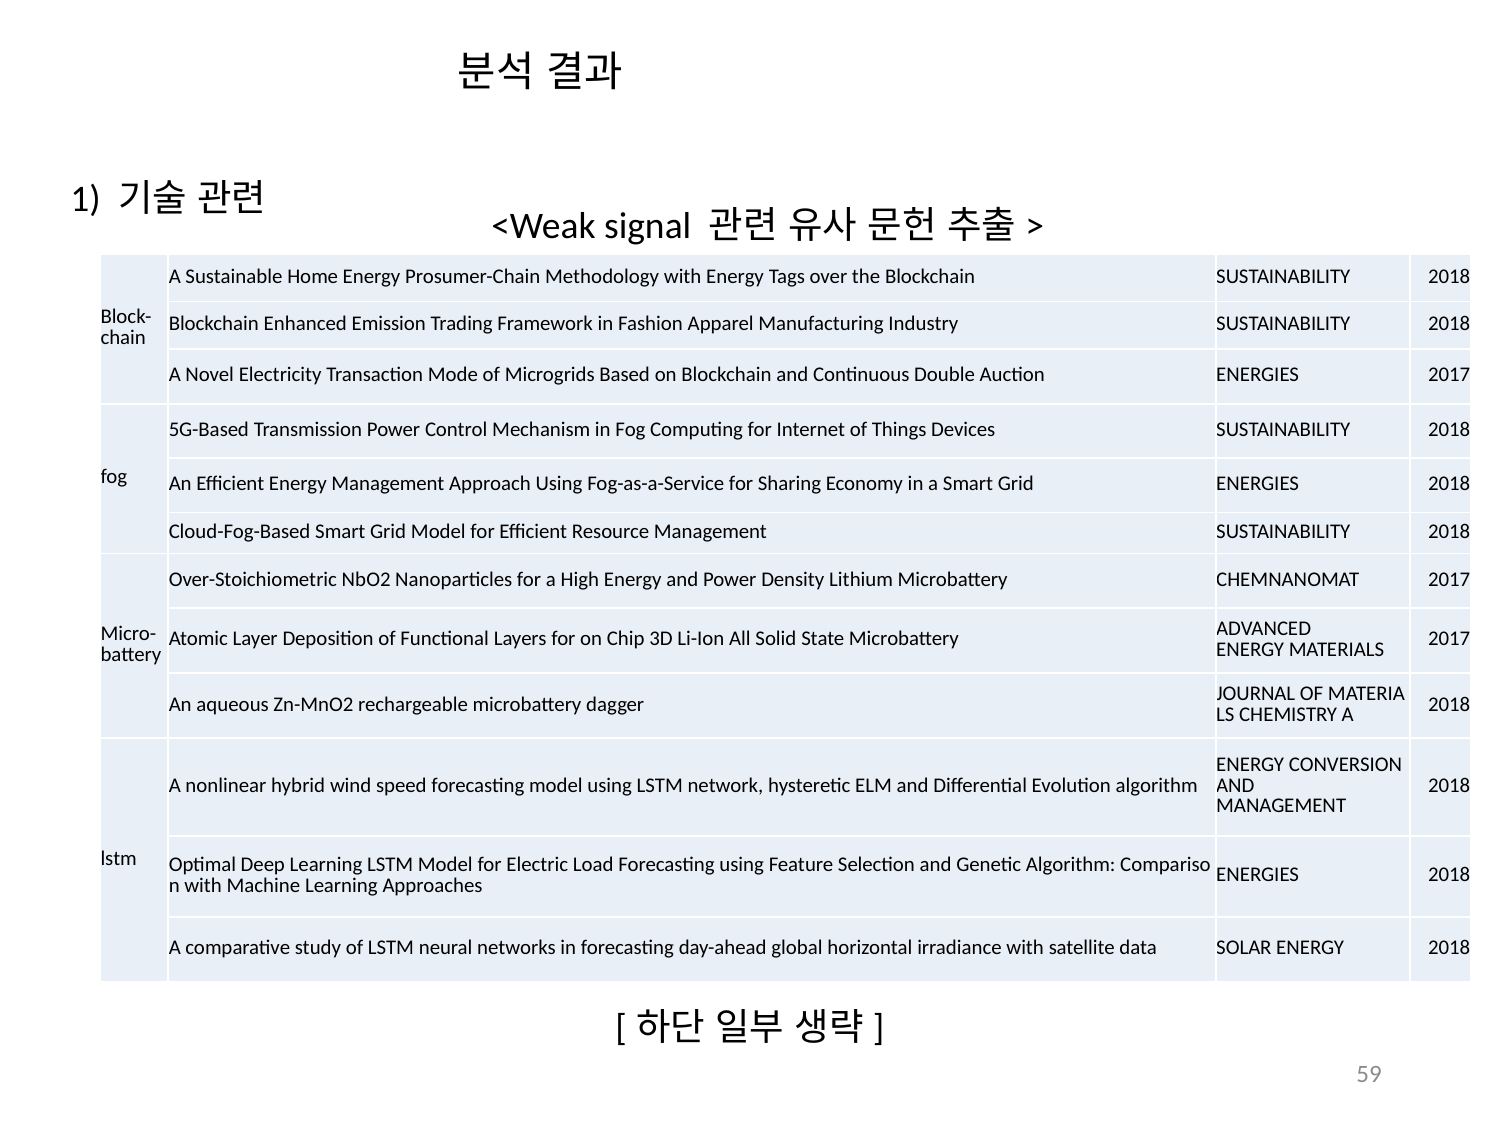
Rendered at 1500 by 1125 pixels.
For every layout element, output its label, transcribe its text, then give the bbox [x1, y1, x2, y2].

table_cell 2018 [1411, 459, 1470, 512]
table_cell lstm [101, 739, 167, 981]
table_cell JOURNAL OF MATERIALS CHEMISTRY A [1217, 674, 1409, 737]
table_cell 2017 [1411, 554, 1470, 607]
table_header SUSTAINABILITY [1217, 255, 1409, 301]
table_cell Cloud-Fog-Based Smart Grid Model for Efficient Resource Management [169, 513, 1215, 553]
table_cell 5G-Based Transmission Power Control Mechanism in Fog Computing for Internet of Things Devices [169, 405, 1215, 457]
table_cell A Novel Electricity Transaction Mode of Microgrids Based on Blockchain and Continuous Double Auction [169, 350, 1215, 403]
table_cell 2018 [1411, 302, 1470, 348]
slide_number 59 [1059, 1042, 1397, 1103]
table_cell SUSTAINABILITY [1217, 302, 1409, 348]
table_cell Blockchain Enhanced Emission Trading Framework in Fashion Apparel Manufacturing Industry [169, 302, 1215, 348]
table_cell Optimal Deep Learning LSTM Model for Electric Load Forecasting using Feature Selection and Genetic Algorithm: Comparison with Machine Learning Approaches [169, 837, 1215, 916]
text_box <Weak signal 관련 유사 문헌 추출> [419, 193, 1117, 253]
text_box 분석 결과 [442, 37, 1471, 102]
table_cell SUSTAINABILITY [1217, 513, 1409, 553]
table_cell Micro-battery [101, 554, 167, 737]
table_cell ENERGY CONVERSION AND MANAGEMENT [1217, 739, 1409, 835]
text_box 1) 기술 관련 [55, 166, 561, 227]
table_cell 2018 [1411, 739, 1470, 835]
table_cell 2018 [1411, 837, 1470, 916]
table_cell An Efficient Energy Management Approach Using Fog-as-a-Service for Sharing Economy in a Smart Grid [169, 459, 1215, 512]
table_cell An aqueous Zn-MnO2 rechargeable microbattery dagger [169, 674, 1215, 737]
text_box [하단 일부 생략] [442, 995, 1058, 1055]
table_header Block-chain [101, 255, 167, 403]
table_cell 2017 [1411, 609, 1470, 672]
table_cell ADVANCED ENERGY MATERIALS [1217, 609, 1409, 672]
table_cell SOLAR ENERGY [1217, 918, 1409, 981]
table_cell 2018 [1411, 513, 1470, 553]
table_cell 2017 [1411, 350, 1470, 403]
table_cell ENERGIES [1217, 350, 1409, 403]
table_cell 2018 [1411, 405, 1470, 457]
table_cell CHEMNANOMAT [1217, 554, 1409, 607]
table_header A Sustainable Home Energy Prosumer-Chain Methodology with Energy Tags over the Blockchain [169, 255, 1215, 301]
table_header 2018 [1411, 255, 1470, 301]
table_cell ENERGIES [1217, 837, 1409, 916]
table_cell Over-Stoichiometric NbO2 Nanoparticles for a High Energy and Power Density Lithium Microbattery [169, 554, 1215, 607]
table_cell ENERGIES [1217, 459, 1409, 512]
table_cell 2018 [1411, 674, 1470, 737]
table_cell 2018 [1411, 918, 1470, 981]
table_cell SUSTAINABILITY [1217, 405, 1409, 457]
table_cell A comparative study of LSTM neural networks in forecasting day-ahead global horizontal irradiance with satellite data [169, 918, 1215, 981]
table_cell fog [101, 405, 167, 553]
table_cell A nonlinear hybrid wind speed forecasting model using LSTM network, hysteretic ELM and Differential Evolution algorithm [169, 739, 1215, 835]
table_cell Atomic Layer Deposition of Functional Layers for on Chip 3D Li-Ion All Solid State Microbattery [169, 609, 1215, 672]
